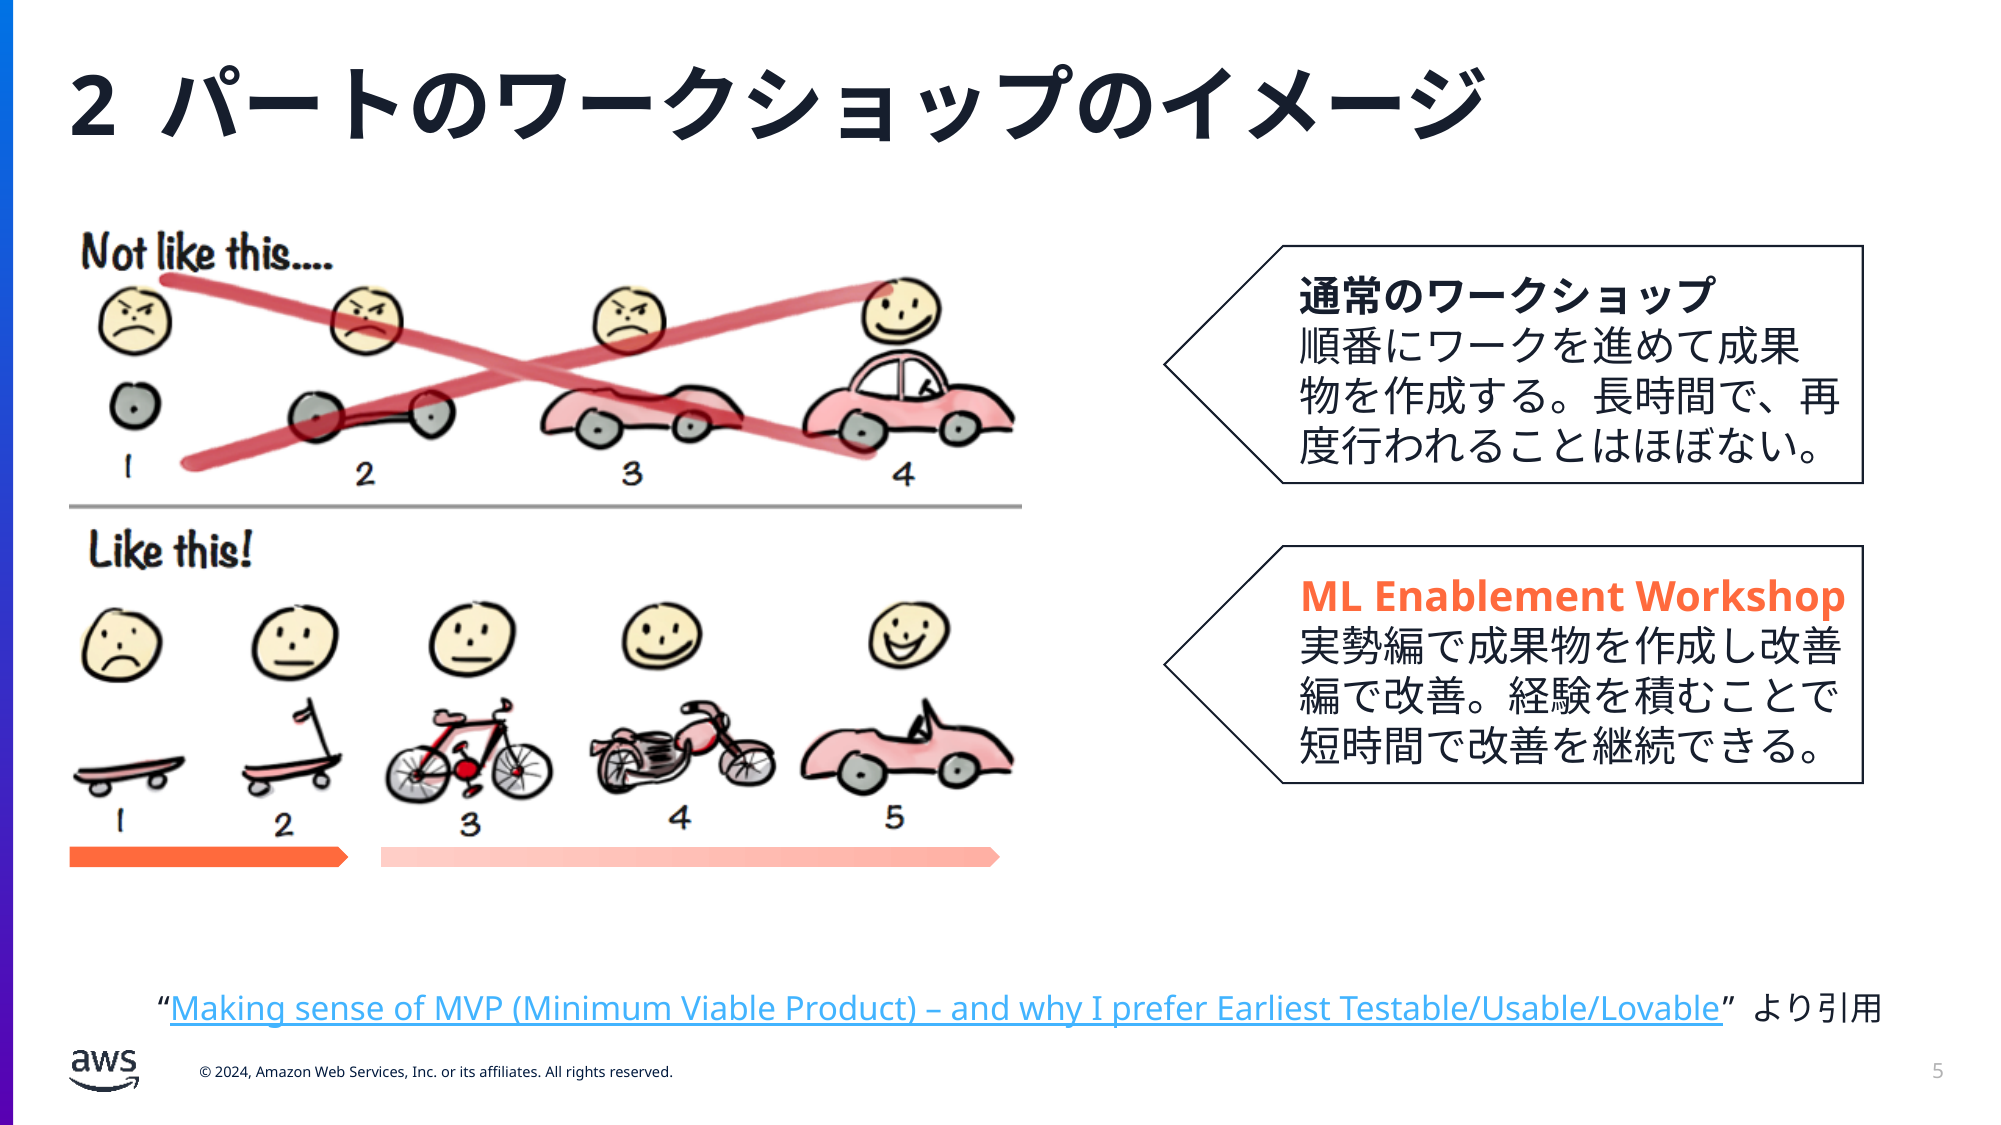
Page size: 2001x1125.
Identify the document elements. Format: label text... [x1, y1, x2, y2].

text_box [1162, 545, 1864, 785]
picture [69, 224, 1022, 868]
title 2 パートのワークショップのイメージ [69, 56, 1944, 162]
text_box ML Enablement Workshop 実勢編で成果物を作成し改善編で改善。経験を積むことで短時間で改善を継続できる。 [1299, 562, 1863, 778]
text_box “Making sense of MVP (Minimum Viable Product) – and why I prefer Earliest Testable/Usable/Lovable” より引用 [140, 980, 1899, 1040]
picture [69, 1050, 139, 1092]
text_box 通常のワークショップ 順番にワークを進めて成果物を作成する。長時間で、再度行われることはほぼない。 [1299, 261, 1842, 477]
slide_number 5 [1493, 1041, 1944, 1102]
text_box [1162, 244, 1864, 485]
